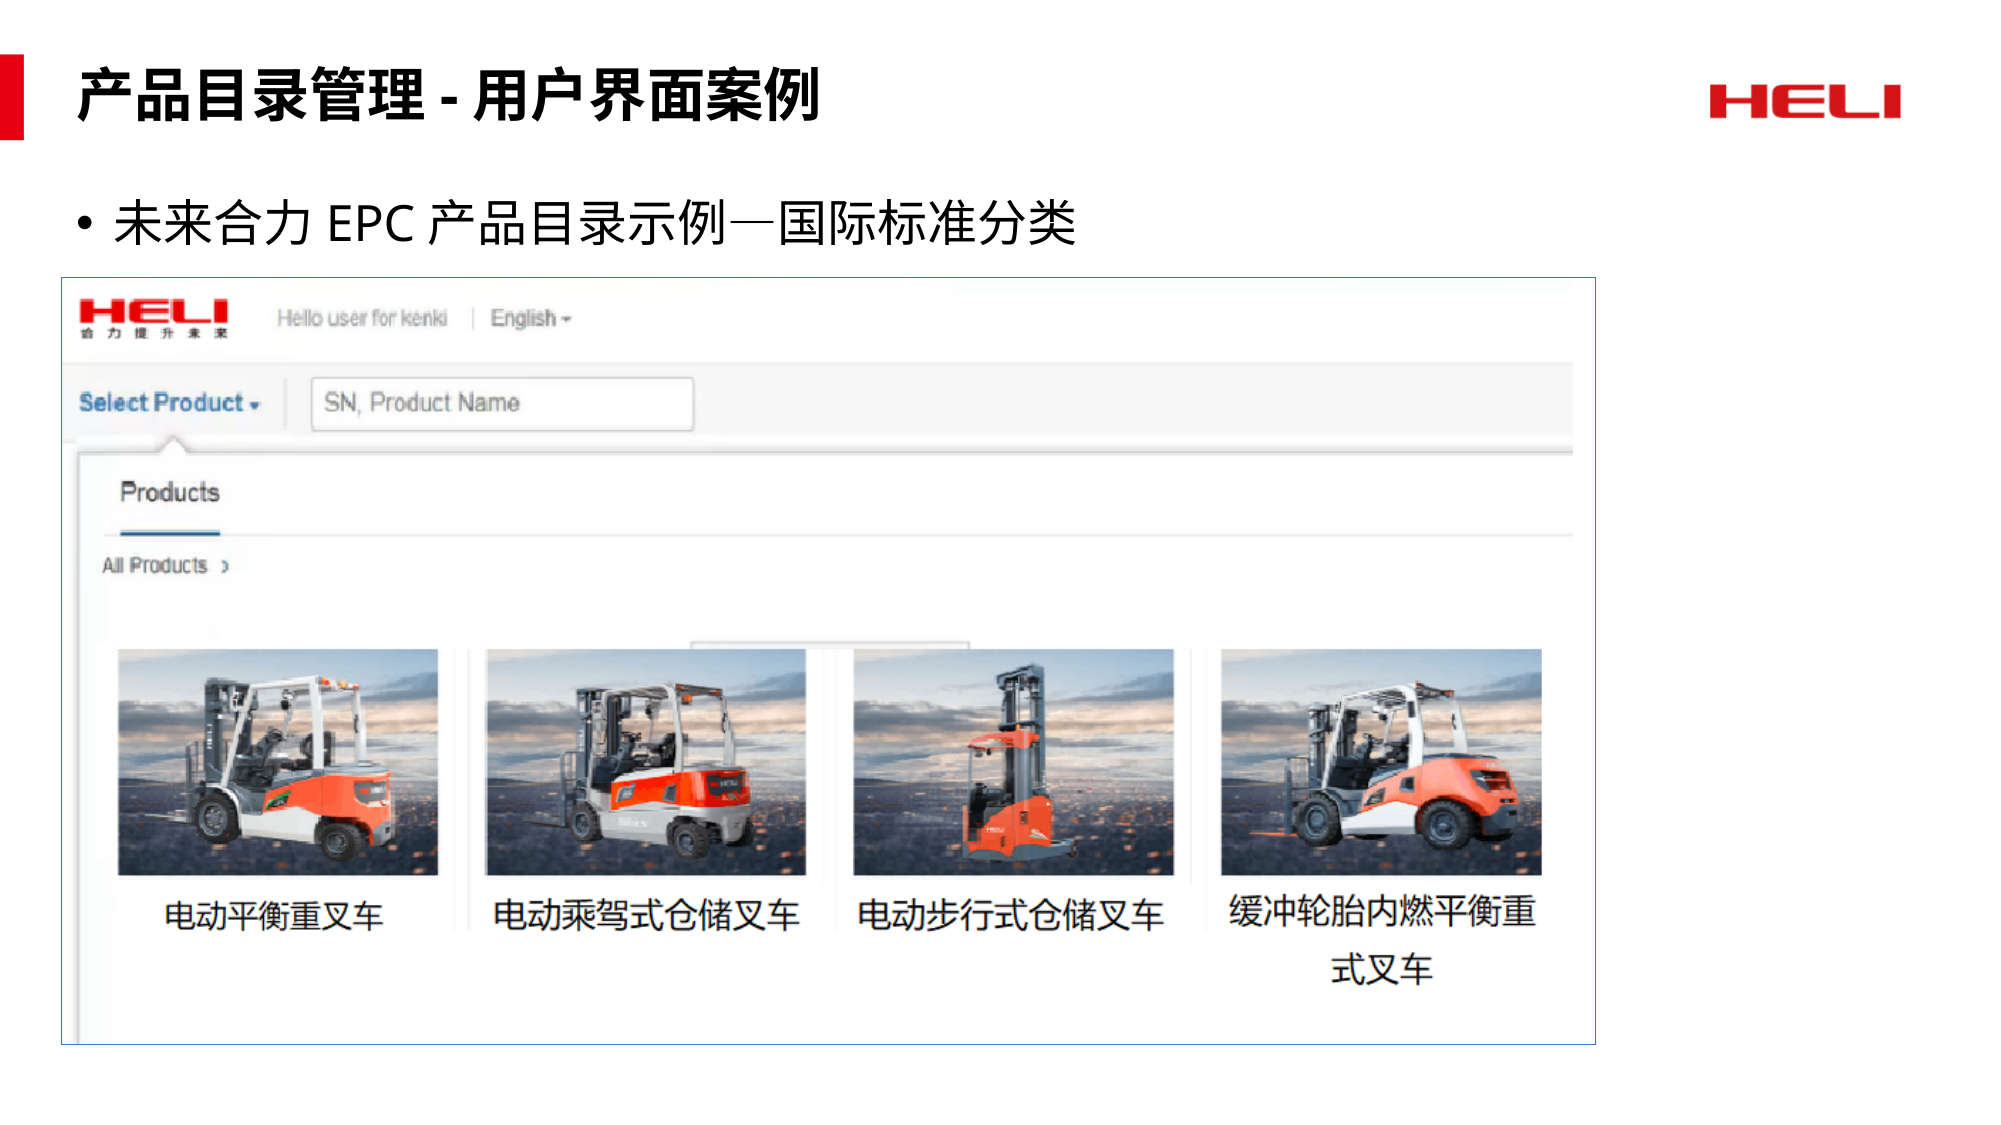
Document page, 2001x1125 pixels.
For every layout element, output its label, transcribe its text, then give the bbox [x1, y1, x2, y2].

title 产品目录管理-用户界面案例 [61, 54, 1703, 141]
picture [1708, 81, 1903, 124]
list 未来合力EPC产品目录示例—国际标准分类 [61, 190, 1890, 1062]
picture [61, 276, 1596, 1045]
